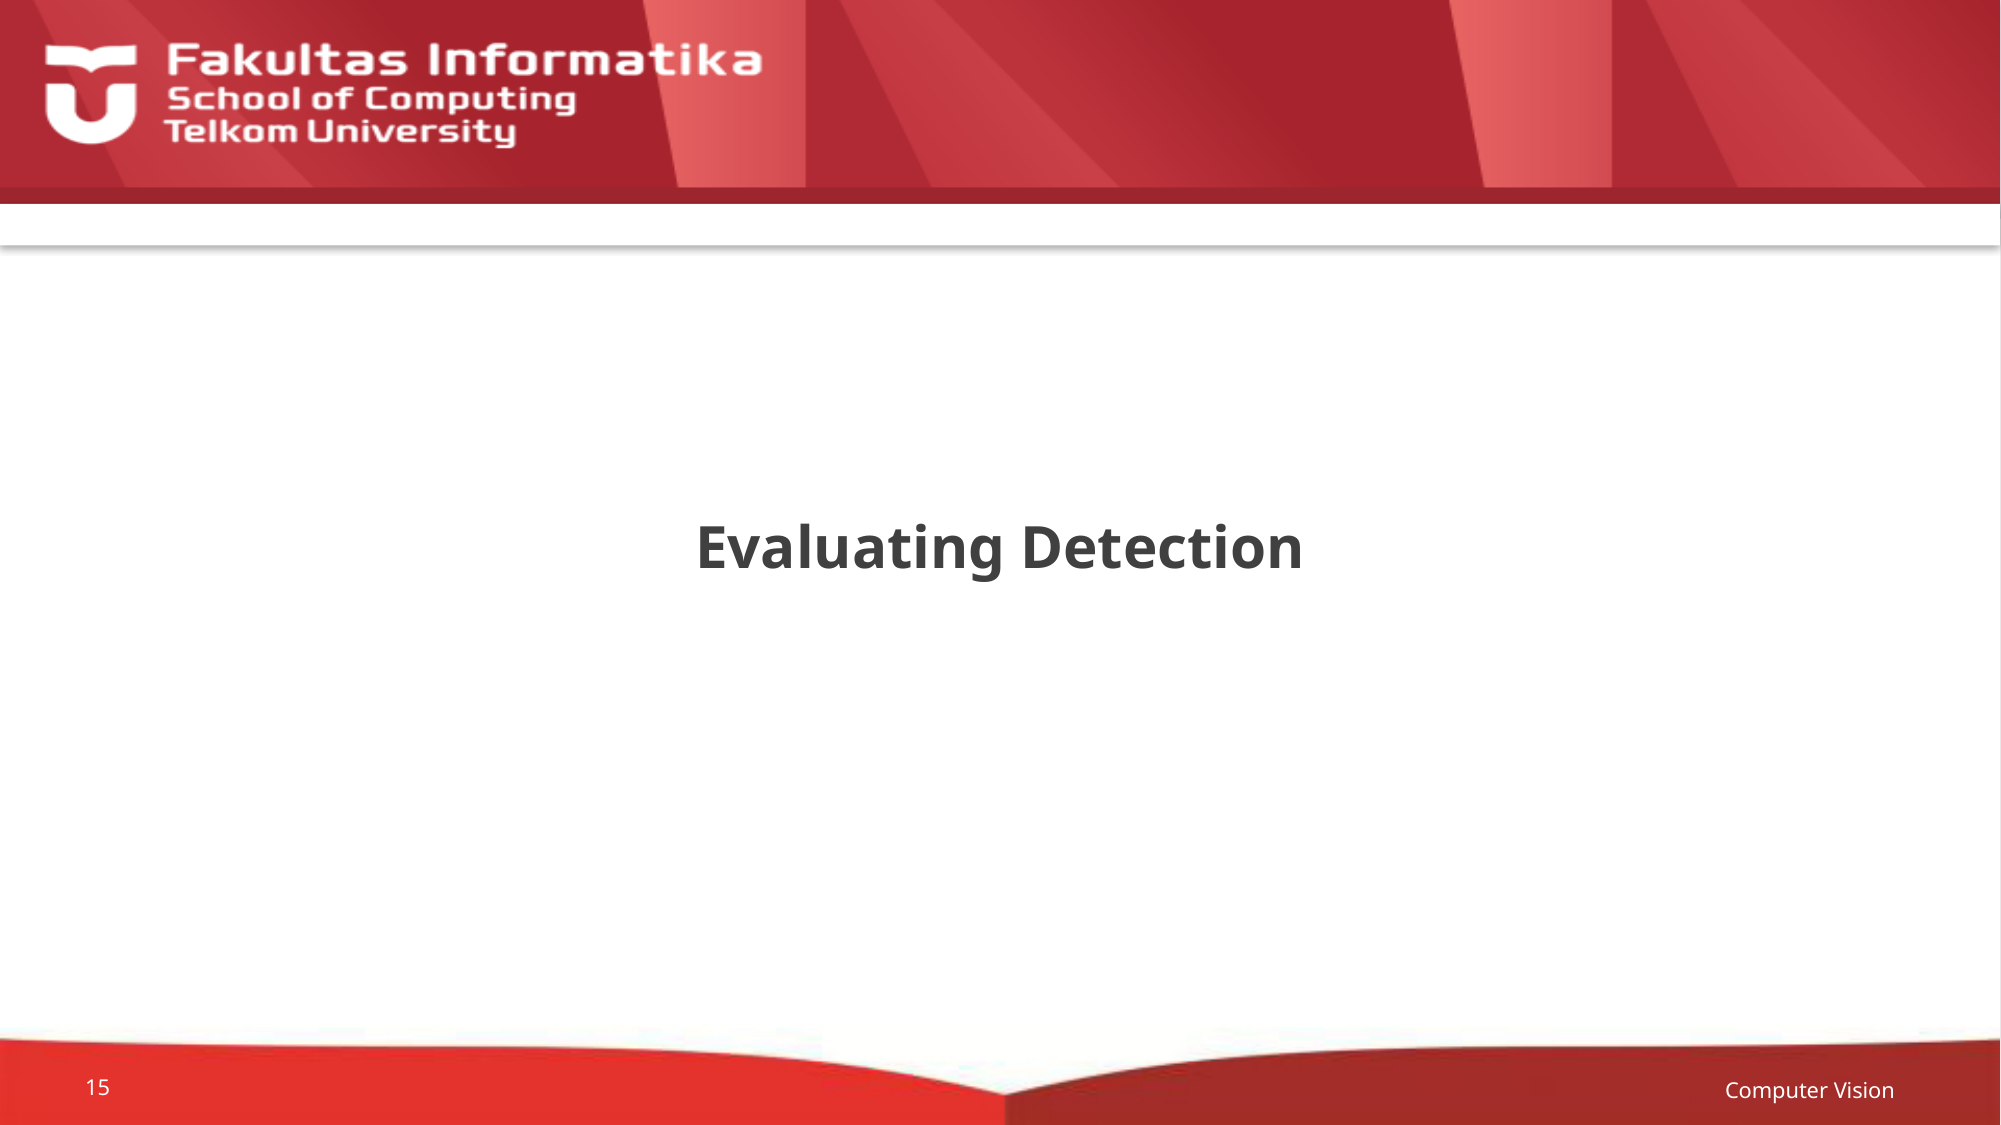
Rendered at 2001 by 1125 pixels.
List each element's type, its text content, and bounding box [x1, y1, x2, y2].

picture [0, 0, 2001, 1125]
slide_number 15 [85, 1058, 164, 1119]
list Computer Vision [1185, 1058, 1911, 1119]
title Evaluating Detection [317, 492, 1683, 598]
